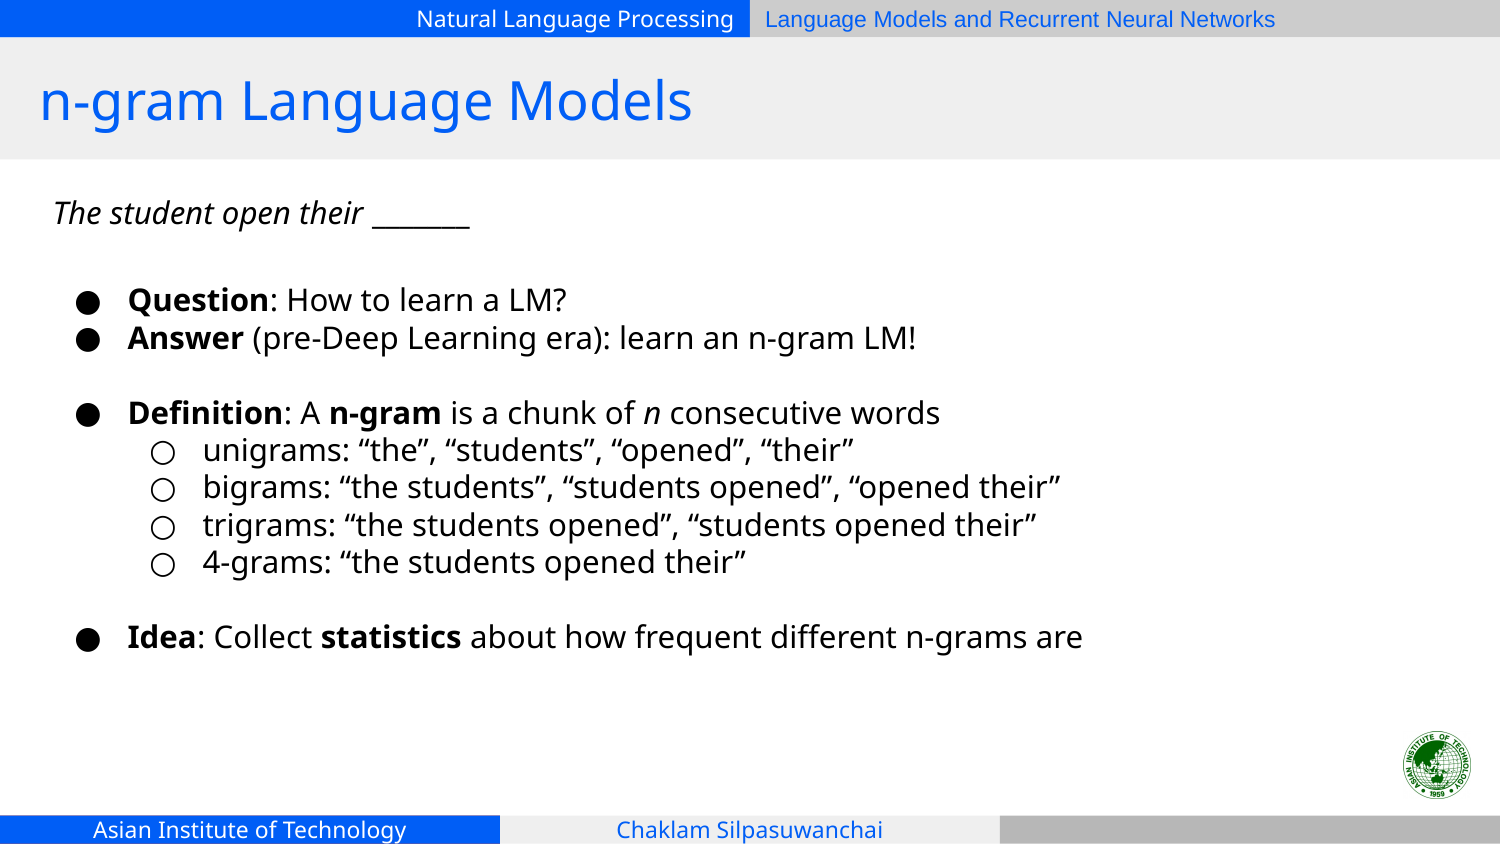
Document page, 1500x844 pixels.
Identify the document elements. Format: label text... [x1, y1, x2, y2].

list The student open their _______ Question: How to learn a LM? Answer (pre-Deep Learning era): learn an n-gram LM! Definition: A n-gram is a chunk of n consecutive words unigrams: “the”, “students”, “opened”, “their” bigrams: “the students”, “students opened”, “opened their” trigrams: “the students opened”, “students opened their” 4-grams: “the students opened their” Idea: Collect statistics about how frequent different n-grams are [37, 178, 1475, 750]
title n-gram Language Models [24, 37, 1475, 160]
picture [1403, 750, 1471, 799]
